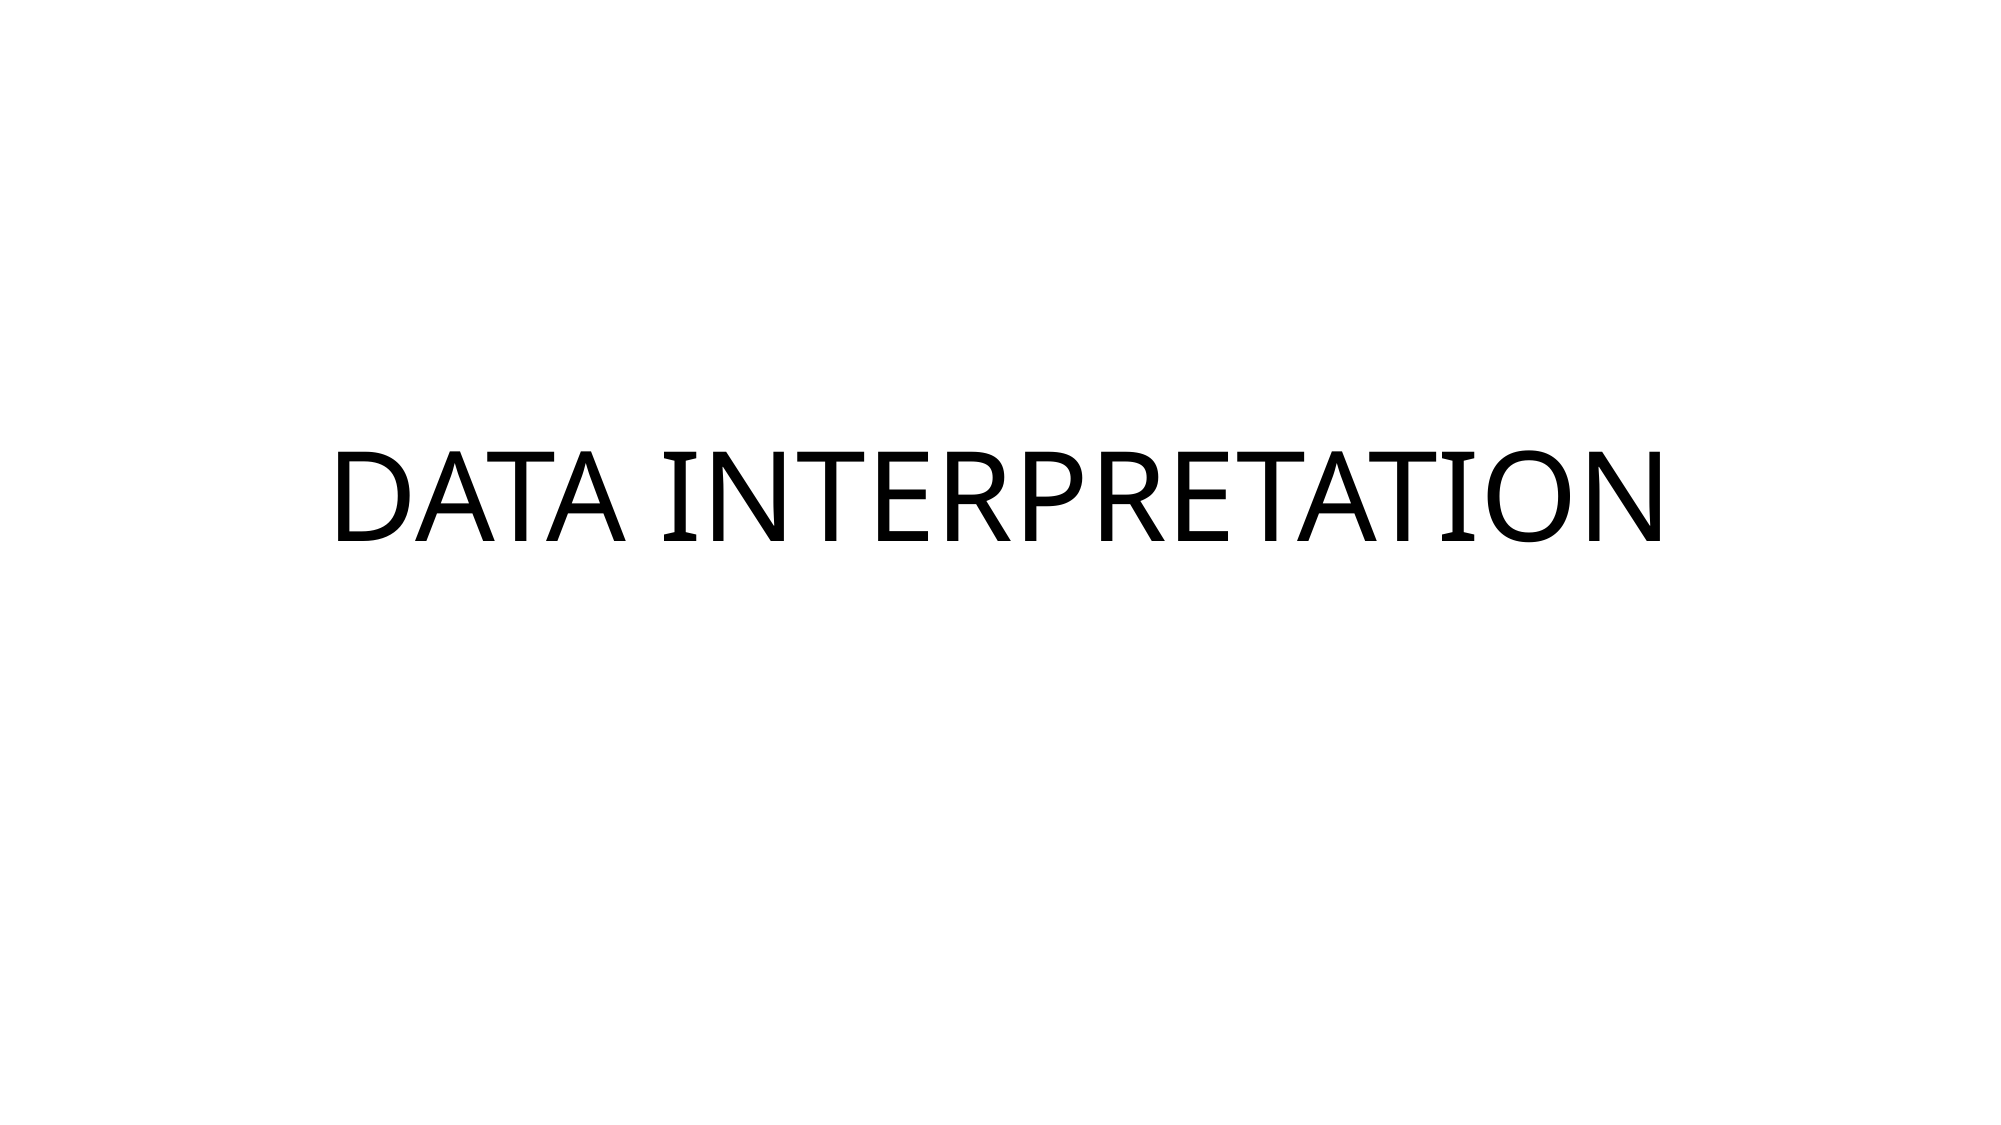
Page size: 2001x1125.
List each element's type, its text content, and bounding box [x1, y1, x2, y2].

title DATA INTERPRETATION [249, 184, 1750, 576]
